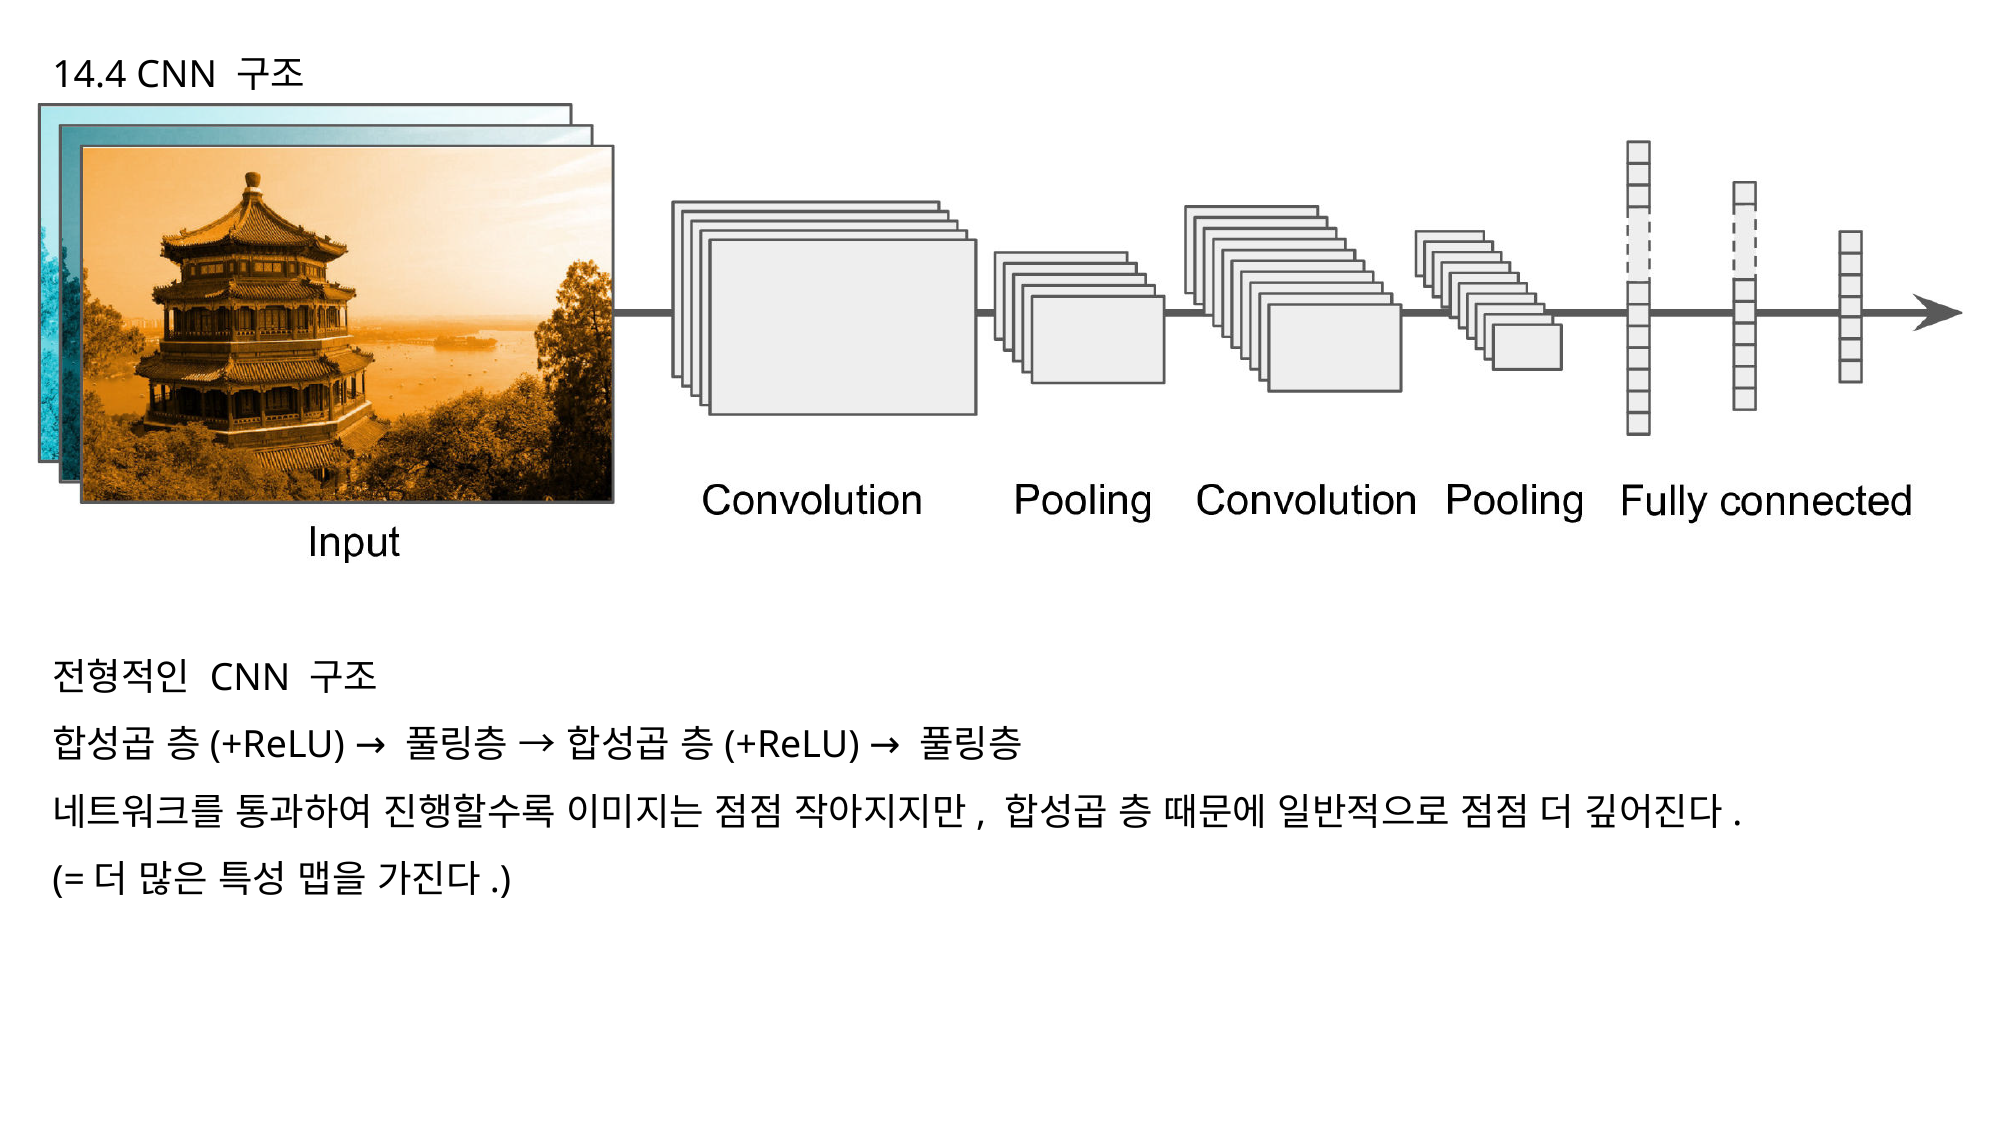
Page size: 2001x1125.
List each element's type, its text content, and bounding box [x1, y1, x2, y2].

text_box 전형적인 CNN 구조 합성곱 층(+ReLU) → 풀링층 → 합성곱 층(+ReLU) → 풀링층 네트워크를 통과하여 진행할수록 이미지는 점점 작아지지만, 합성곱 층 때문에 일반적으로 점점 더 깊어진다. (=더 많은 특성 맵을 가진다.) [37, 623, 1861, 908]
text_box 14.4 CNN 구조 [37, 42, 1038, 103]
picture [37, 103, 1963, 563]
